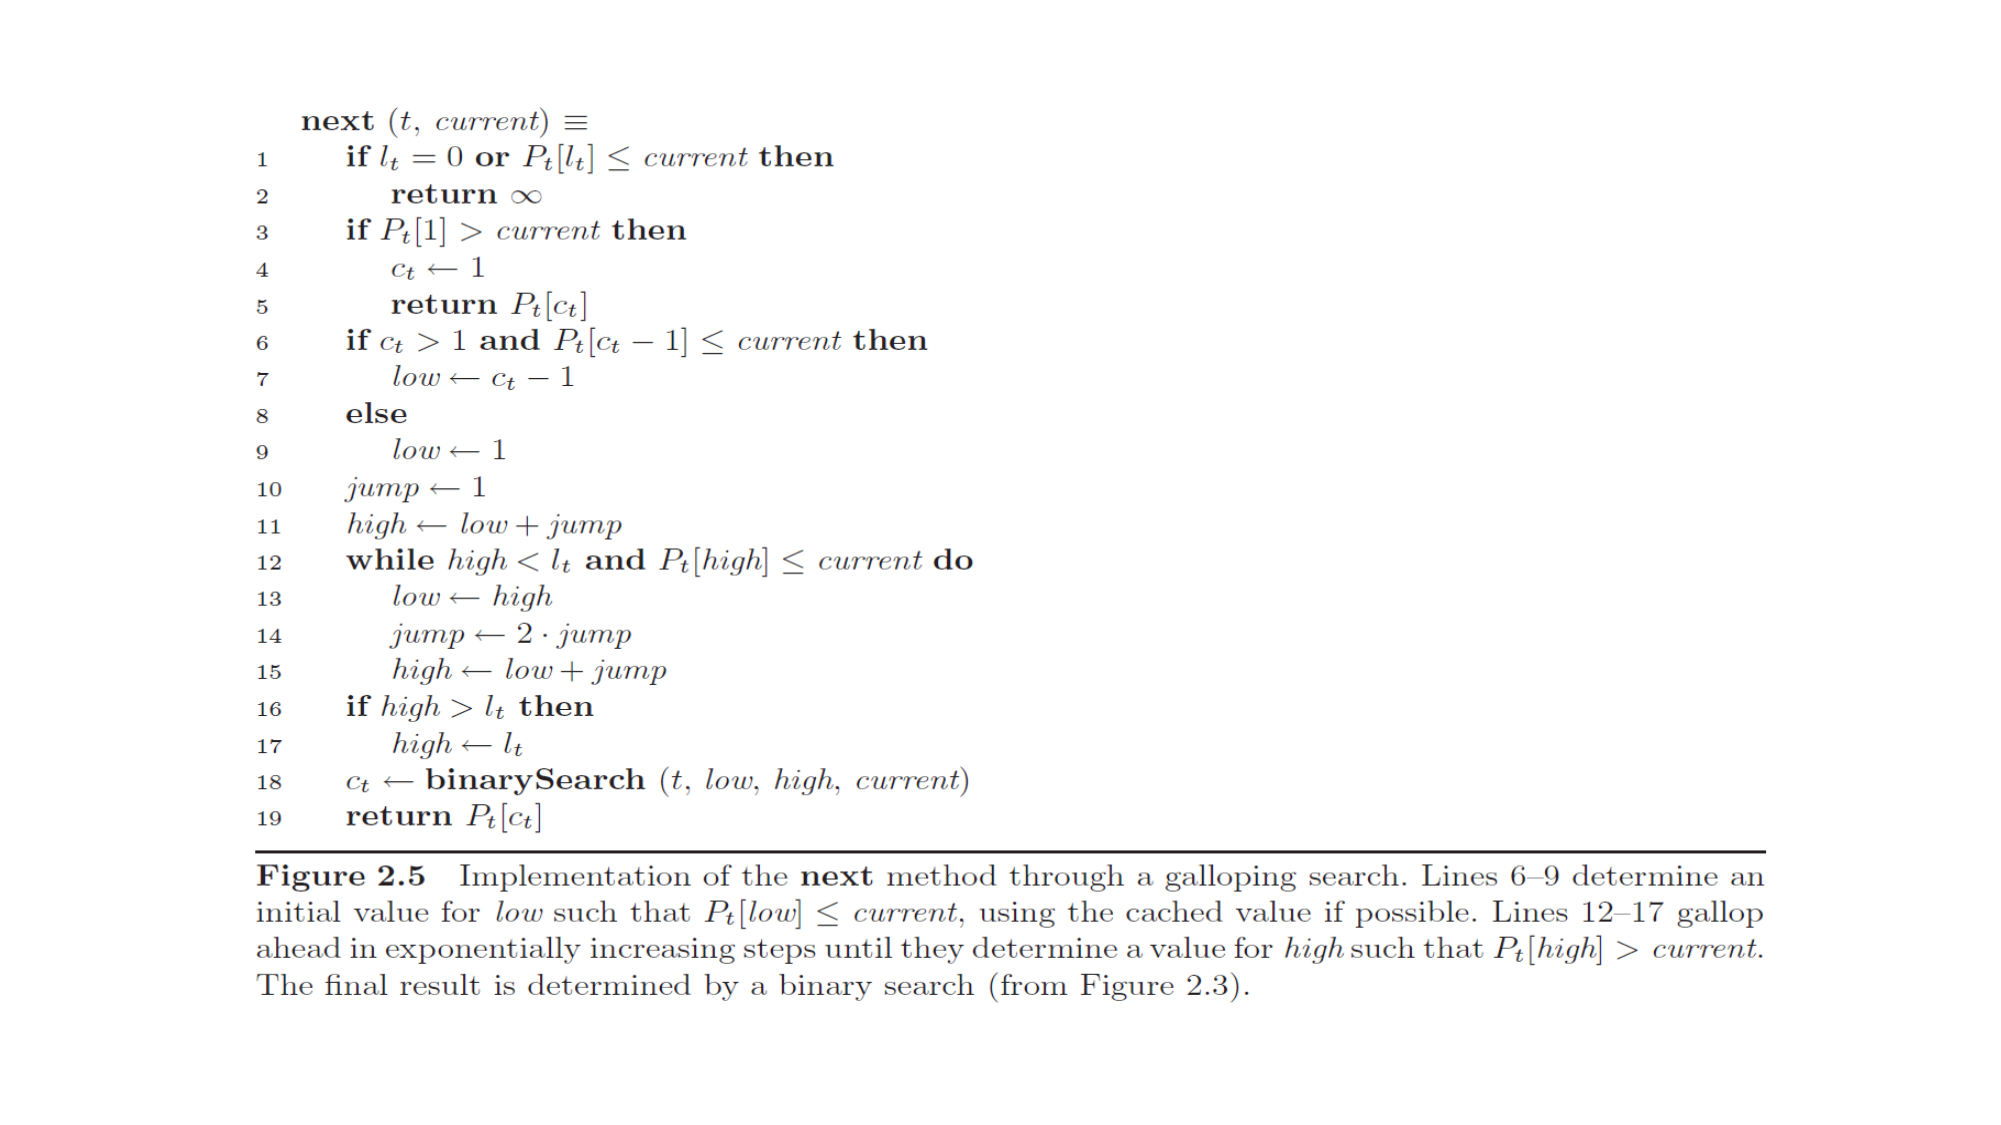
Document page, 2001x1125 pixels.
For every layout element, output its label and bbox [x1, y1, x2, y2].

picture [186, 64, 1787, 1034]
